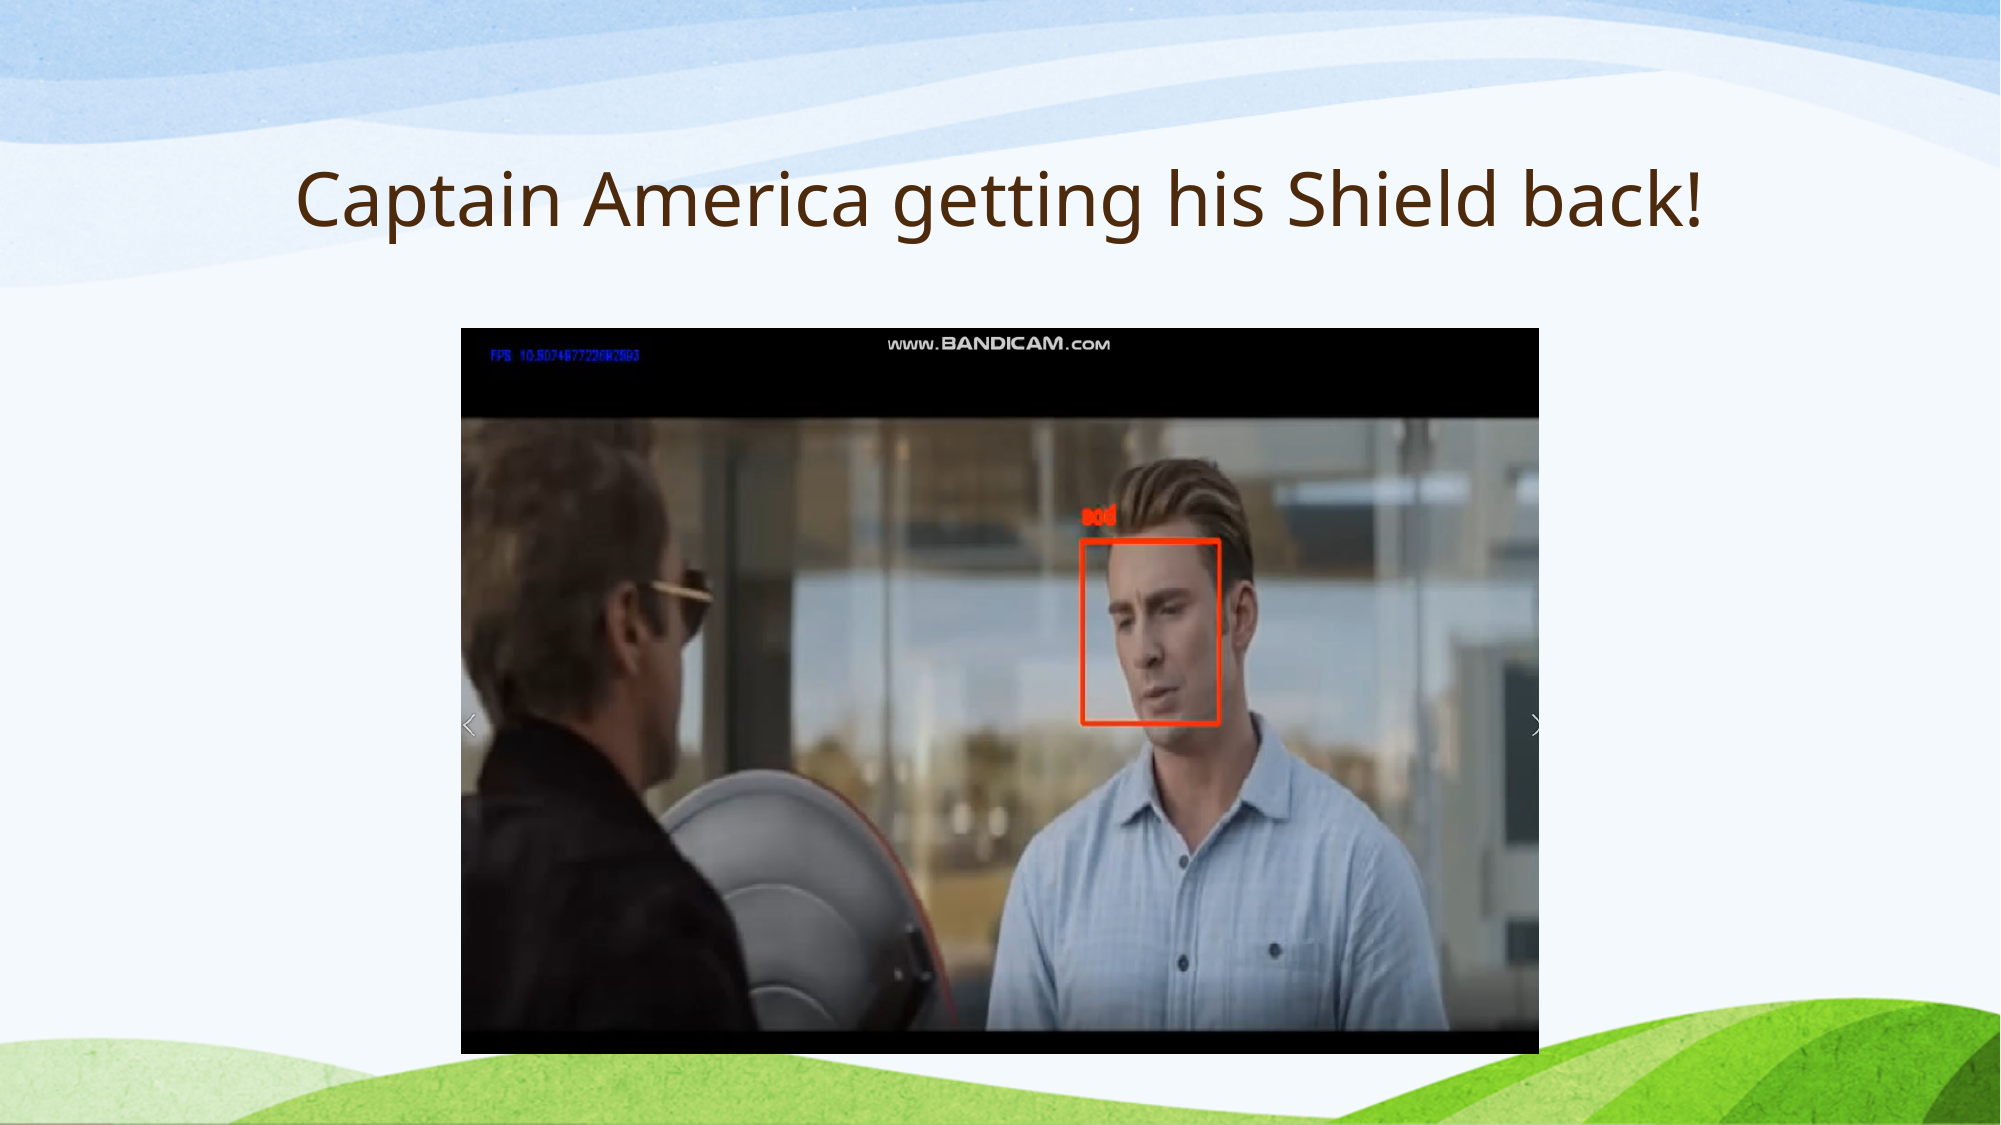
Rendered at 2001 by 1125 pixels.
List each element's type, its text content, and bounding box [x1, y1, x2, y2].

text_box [460, 328, 1539, 1055]
title Captain America getting his Shield back! [174, 50, 1825, 250]
picture [0, 0, 2001, 1125]
